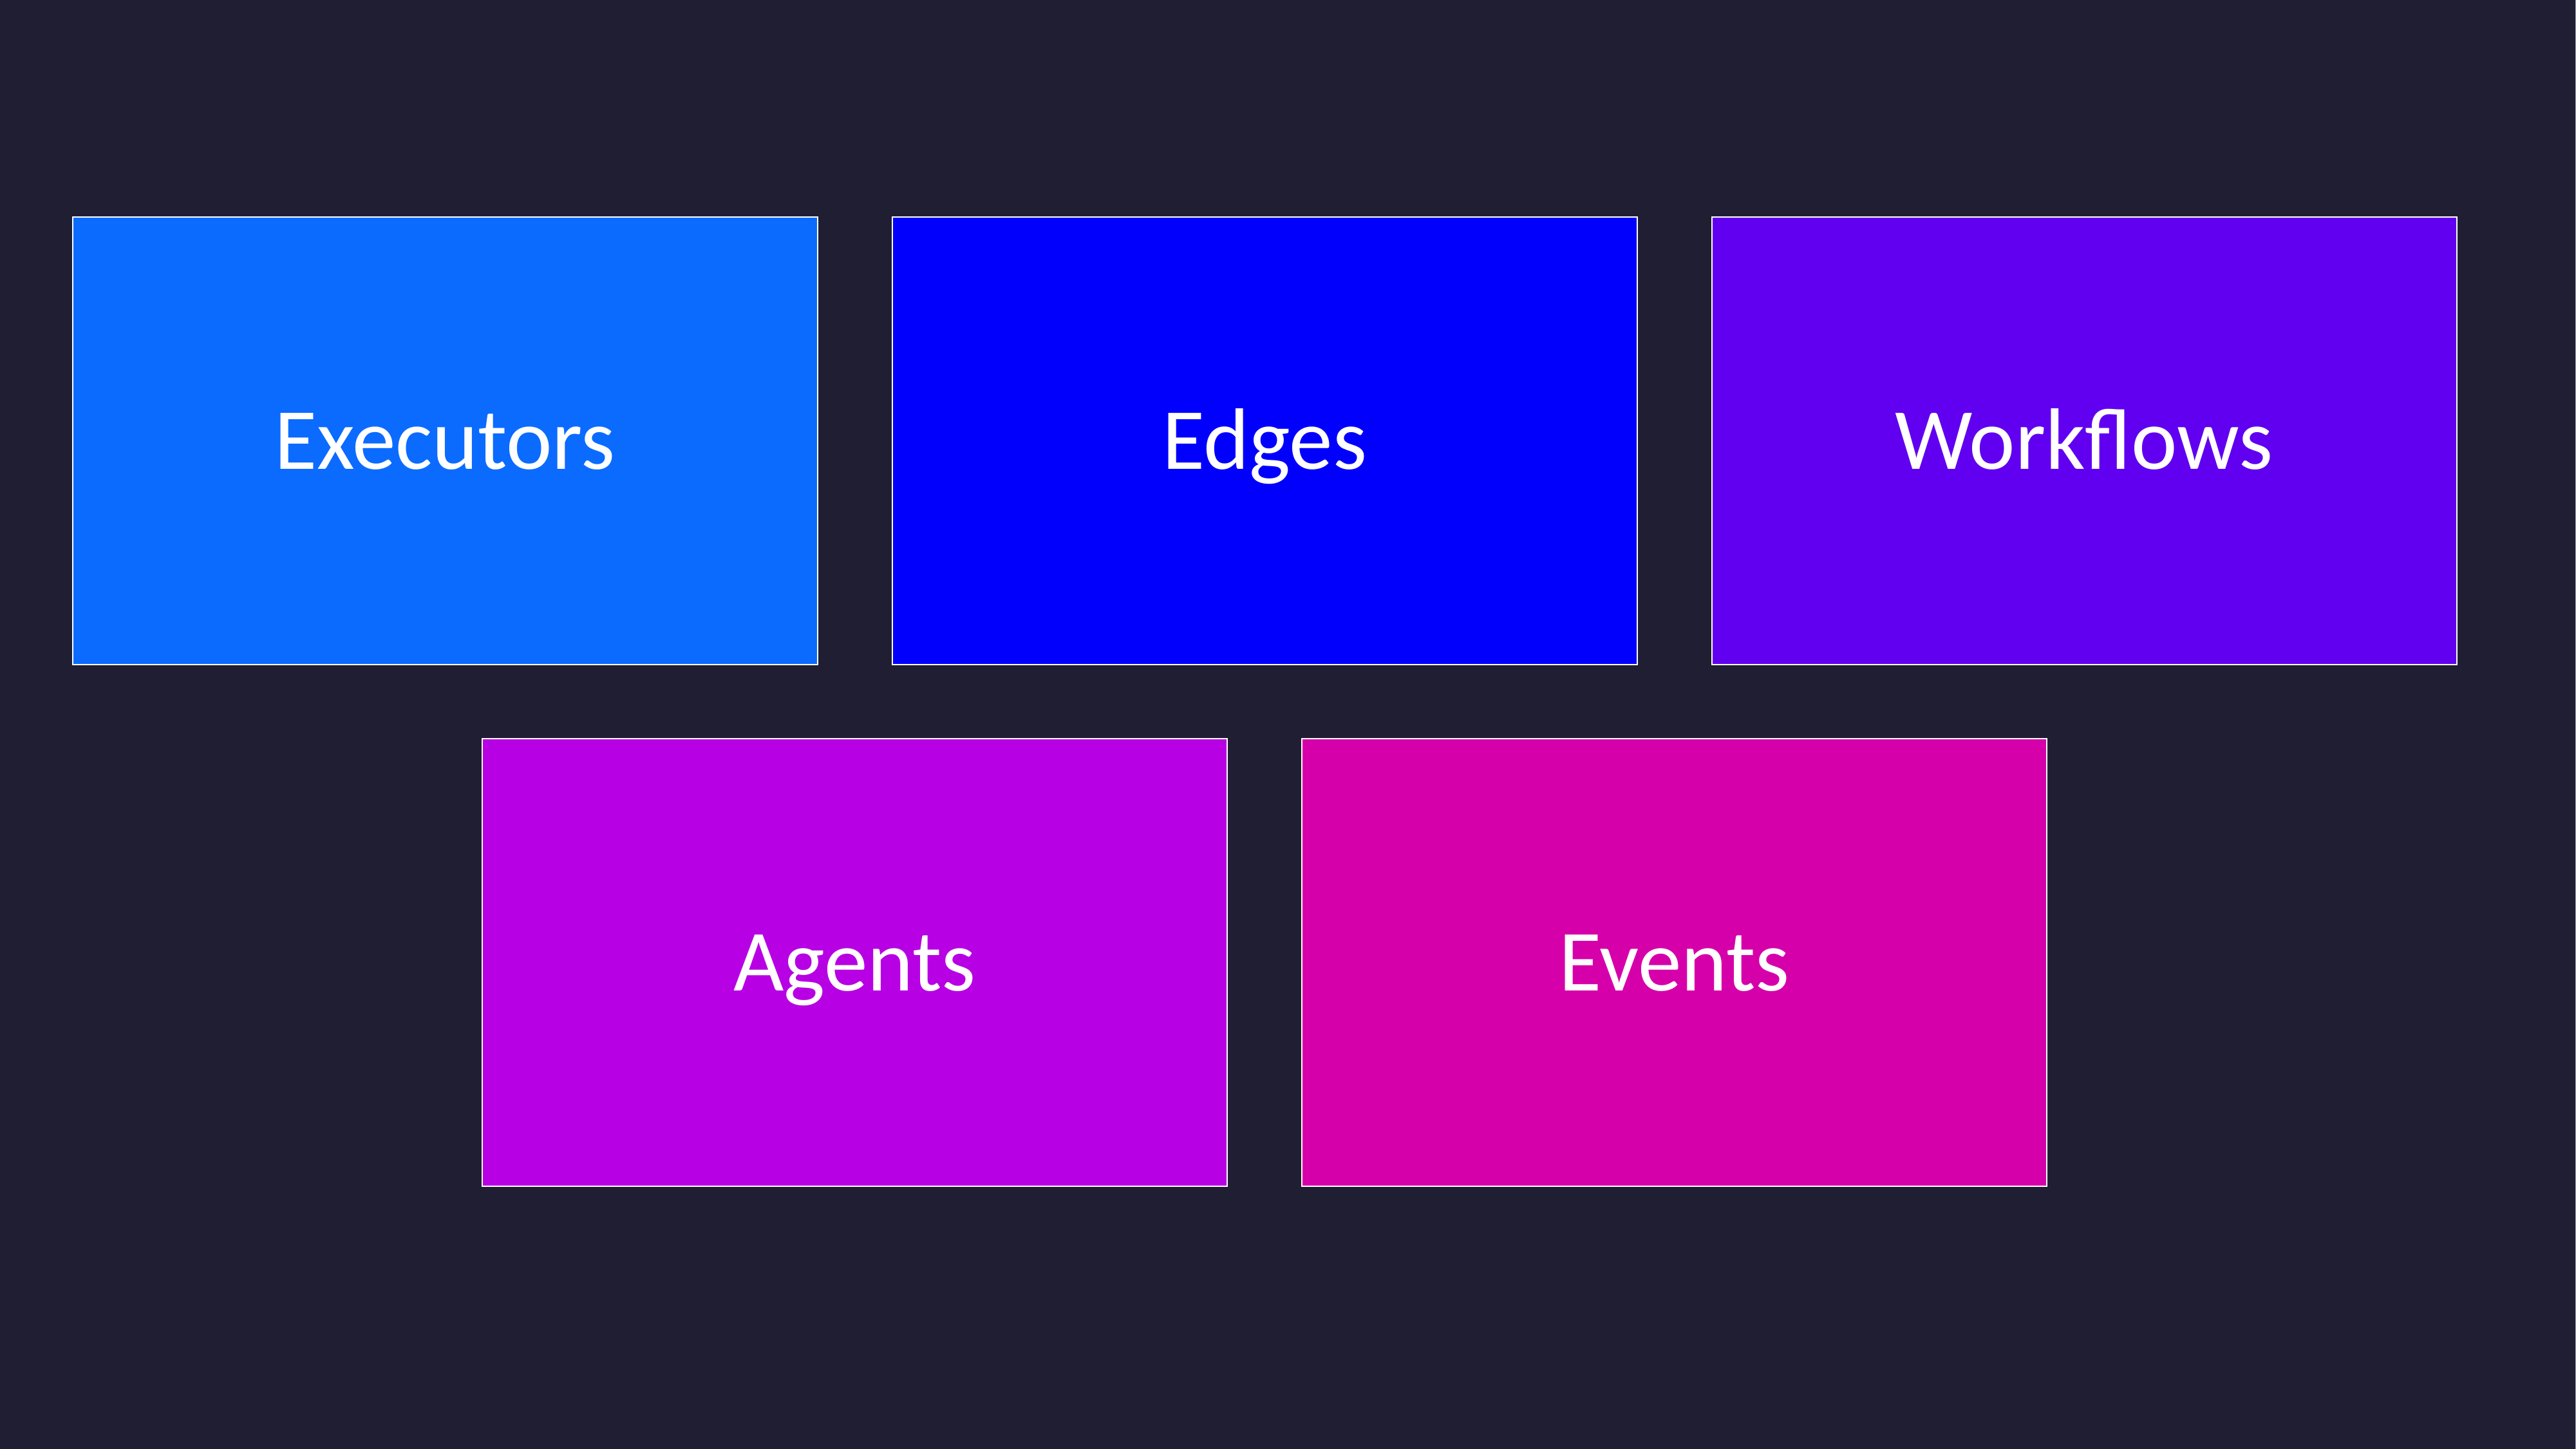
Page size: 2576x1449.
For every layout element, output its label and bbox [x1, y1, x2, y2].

text_box [72, 151, 2457, 1252]
